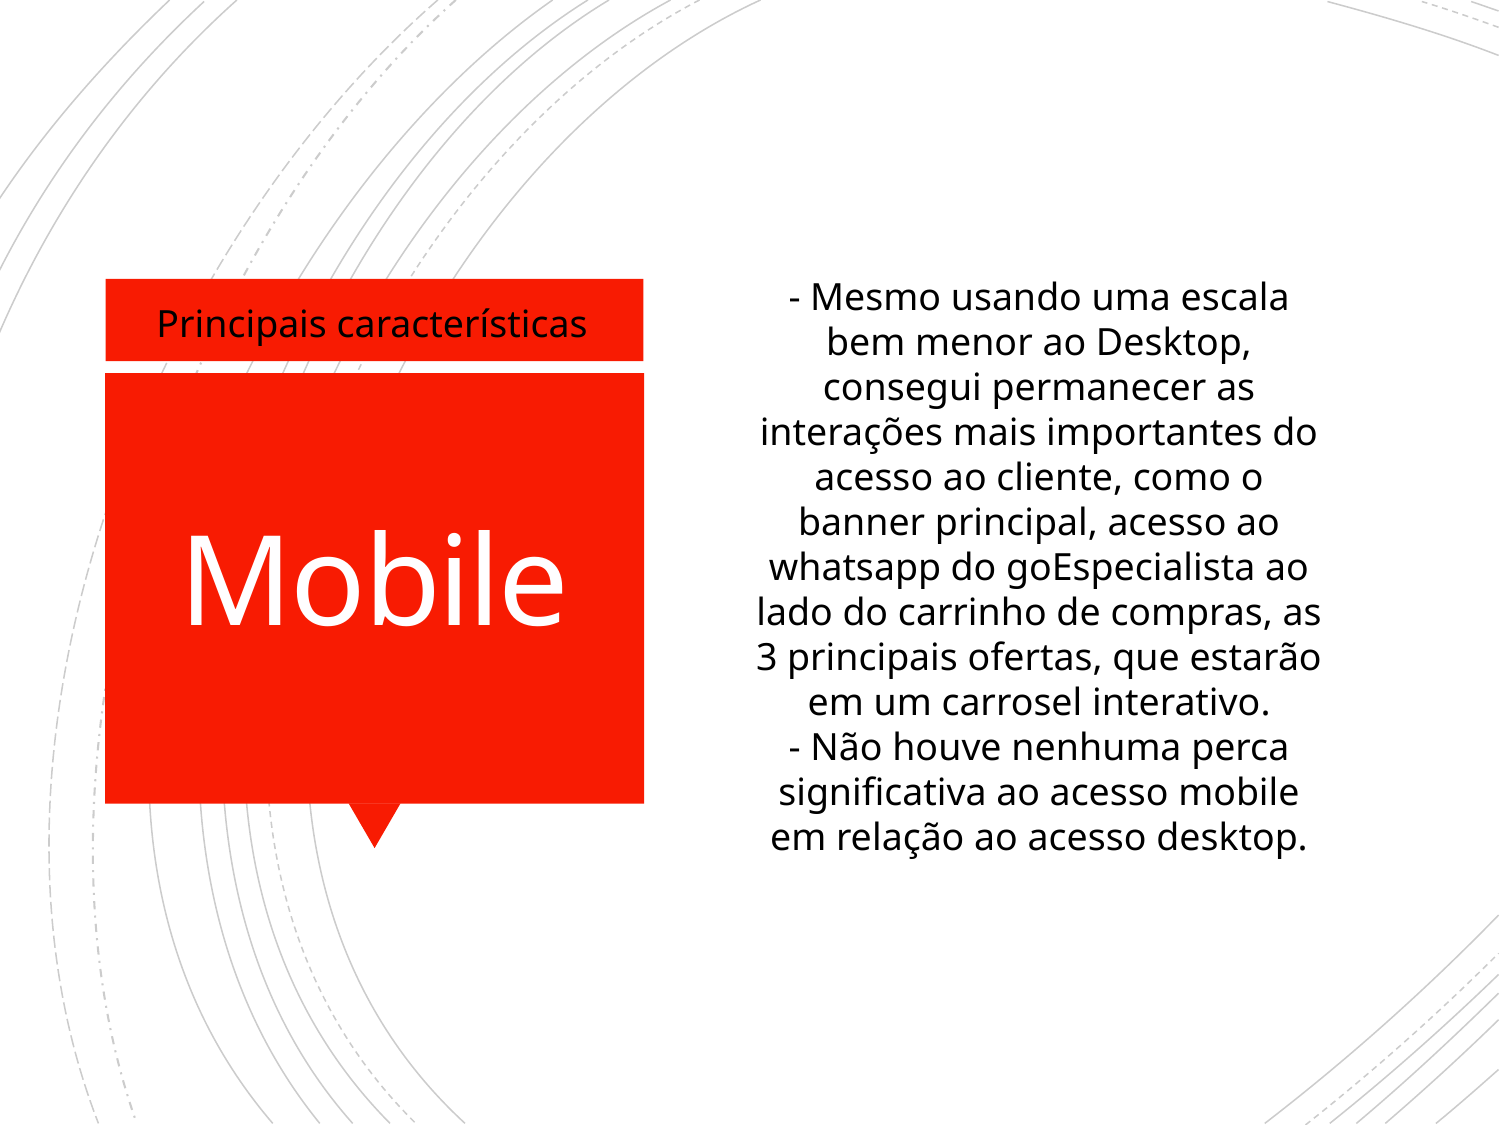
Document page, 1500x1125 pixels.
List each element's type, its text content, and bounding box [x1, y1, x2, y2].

text_box Principais características [141, 292, 607, 353]
text_box - Mesmo usando uma escala bem menor ao Desktop, consegui permanecer as interações mais importantes do acesso ao cliente, como o banner principal, acesso ao whatsapp do goEspecialista ao lado do carrinho de compras, as 3 principais ofertas, que estarão em um carrosel interativo. - Não houve nenhuma perca significativa ao acesso mobile em relação ao acesso desktop. [733, 265, 1345, 866]
title Mobile [118, 385, 630, 790]
